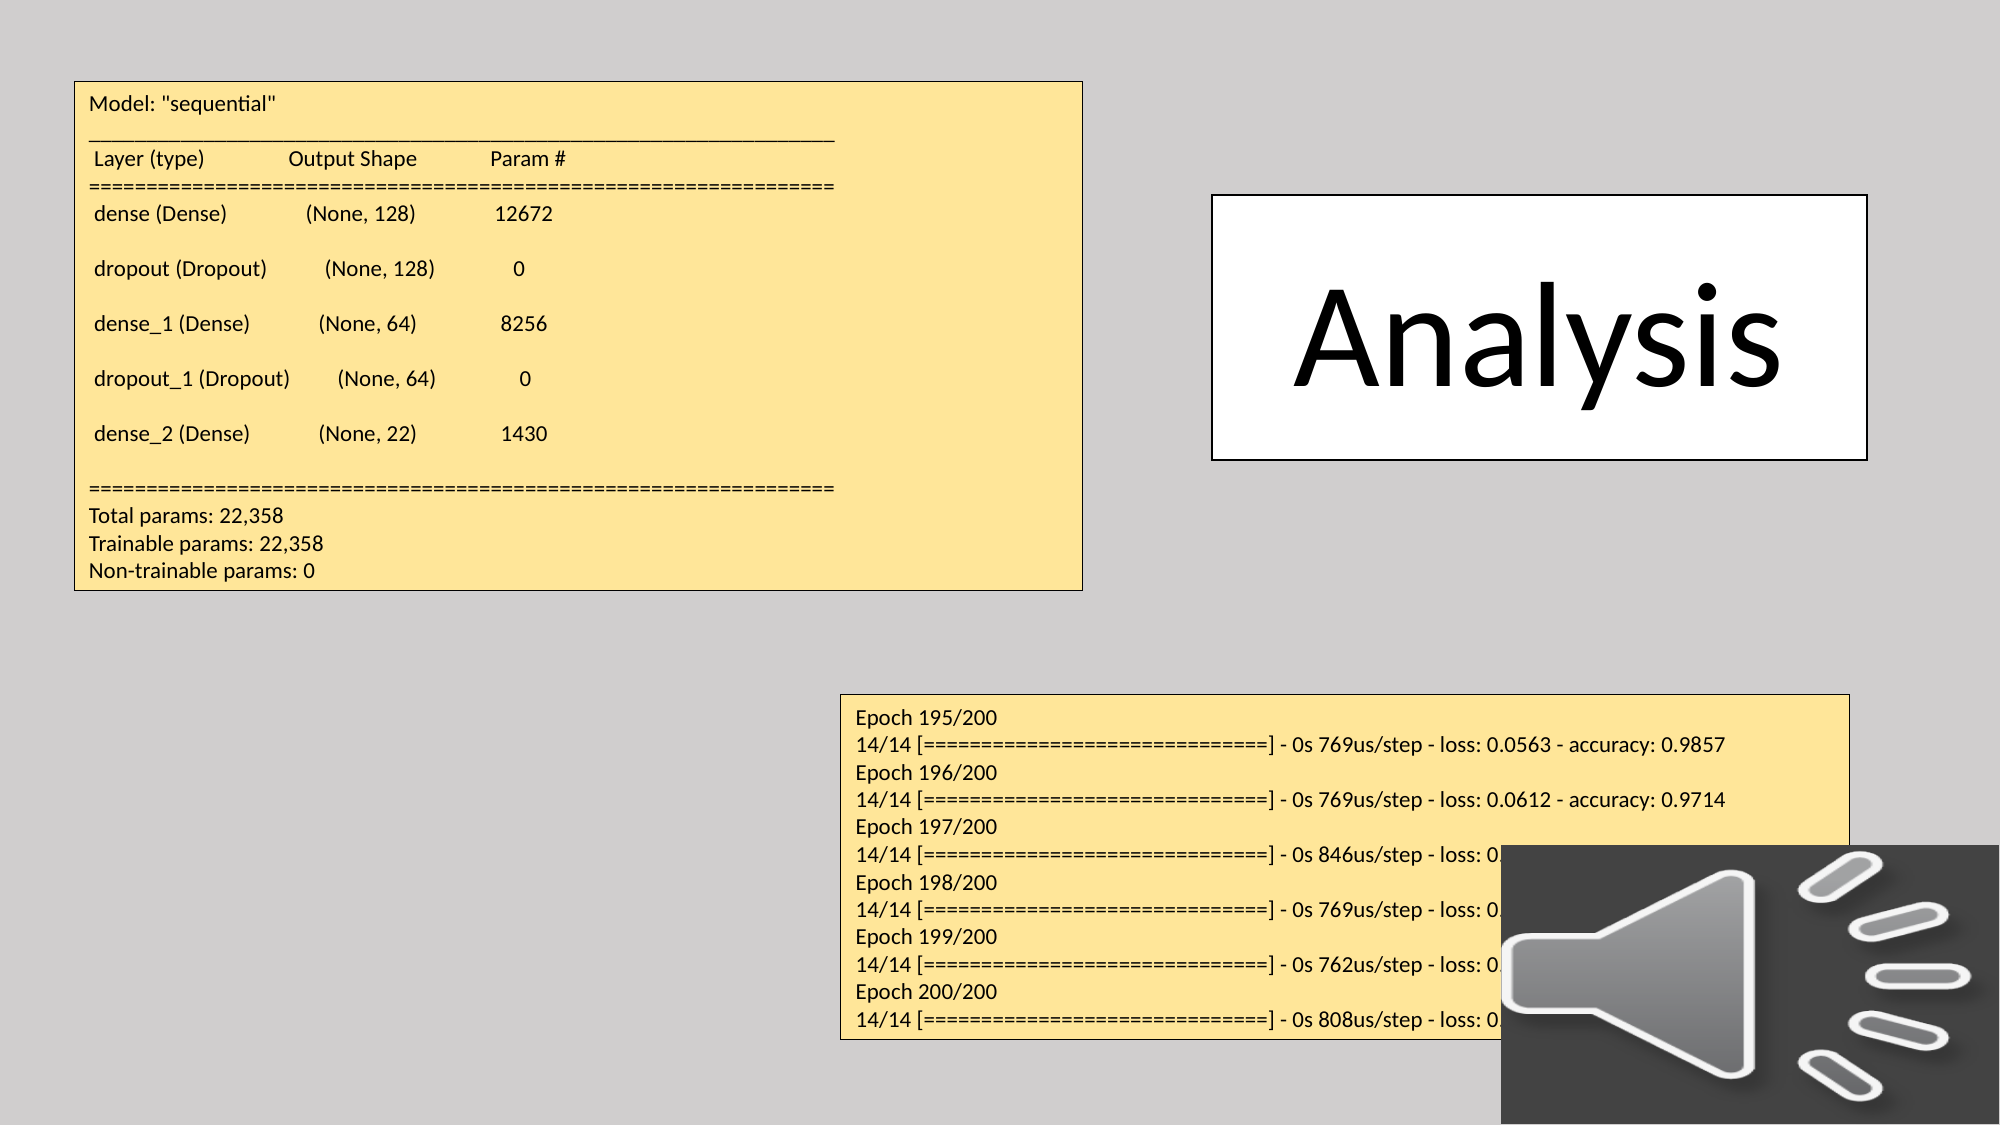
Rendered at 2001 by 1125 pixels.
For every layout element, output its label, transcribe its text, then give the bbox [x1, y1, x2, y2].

text_box Epoch 195/200 14/14 [==============================] - 0s 769us/step - loss: 0.0563 - accuracy: 0.9857 Epoch 196/200 14/14 [==============================] - 0s 769us/step - loss: 0.0612 - accuracy: 0.9714 Epoch 197/200 14/14 [==============================] - 0s 846us/step - loss: 0.0846 - accuracy: 0.9714 Epoch 198/200 14/14 [==============================] - 0s 769us/step - loss: 0.0692 - accuracy: 0.9857 Epoch 199/200 14/14 [==============================] - 0s 762us/step - loss: 0.0340 - accuracy: 0.9857 Epoch 200/200 14/14 [==============================] - 0s 808us/step - loss: 0.0315 - accuracy: 1.0000 [840, 694, 1850, 1040]
text_box Analysis [1279, 229, 1800, 424]
text_box Model: "sequential" _________________________________________________________________ Layer (type) Output Shape Param # ================================================================= dense (Dense) (None, 128) 12672 dropout (Dropout) (None, 128) 0 dense_1 (Dense) (None, 64) 8256 dropout_1 (Dropout) (None, 64) 0 dense_2 (Dense) (None, 22) 1430 ================================================================= Total params: 22,358 Trainable params: 22,358 Non-trainable params: 0 [74, 81, 1083, 591]
text_box [1211, 194, 1868, 461]
picture [1499, 843, 2000, 1125]
